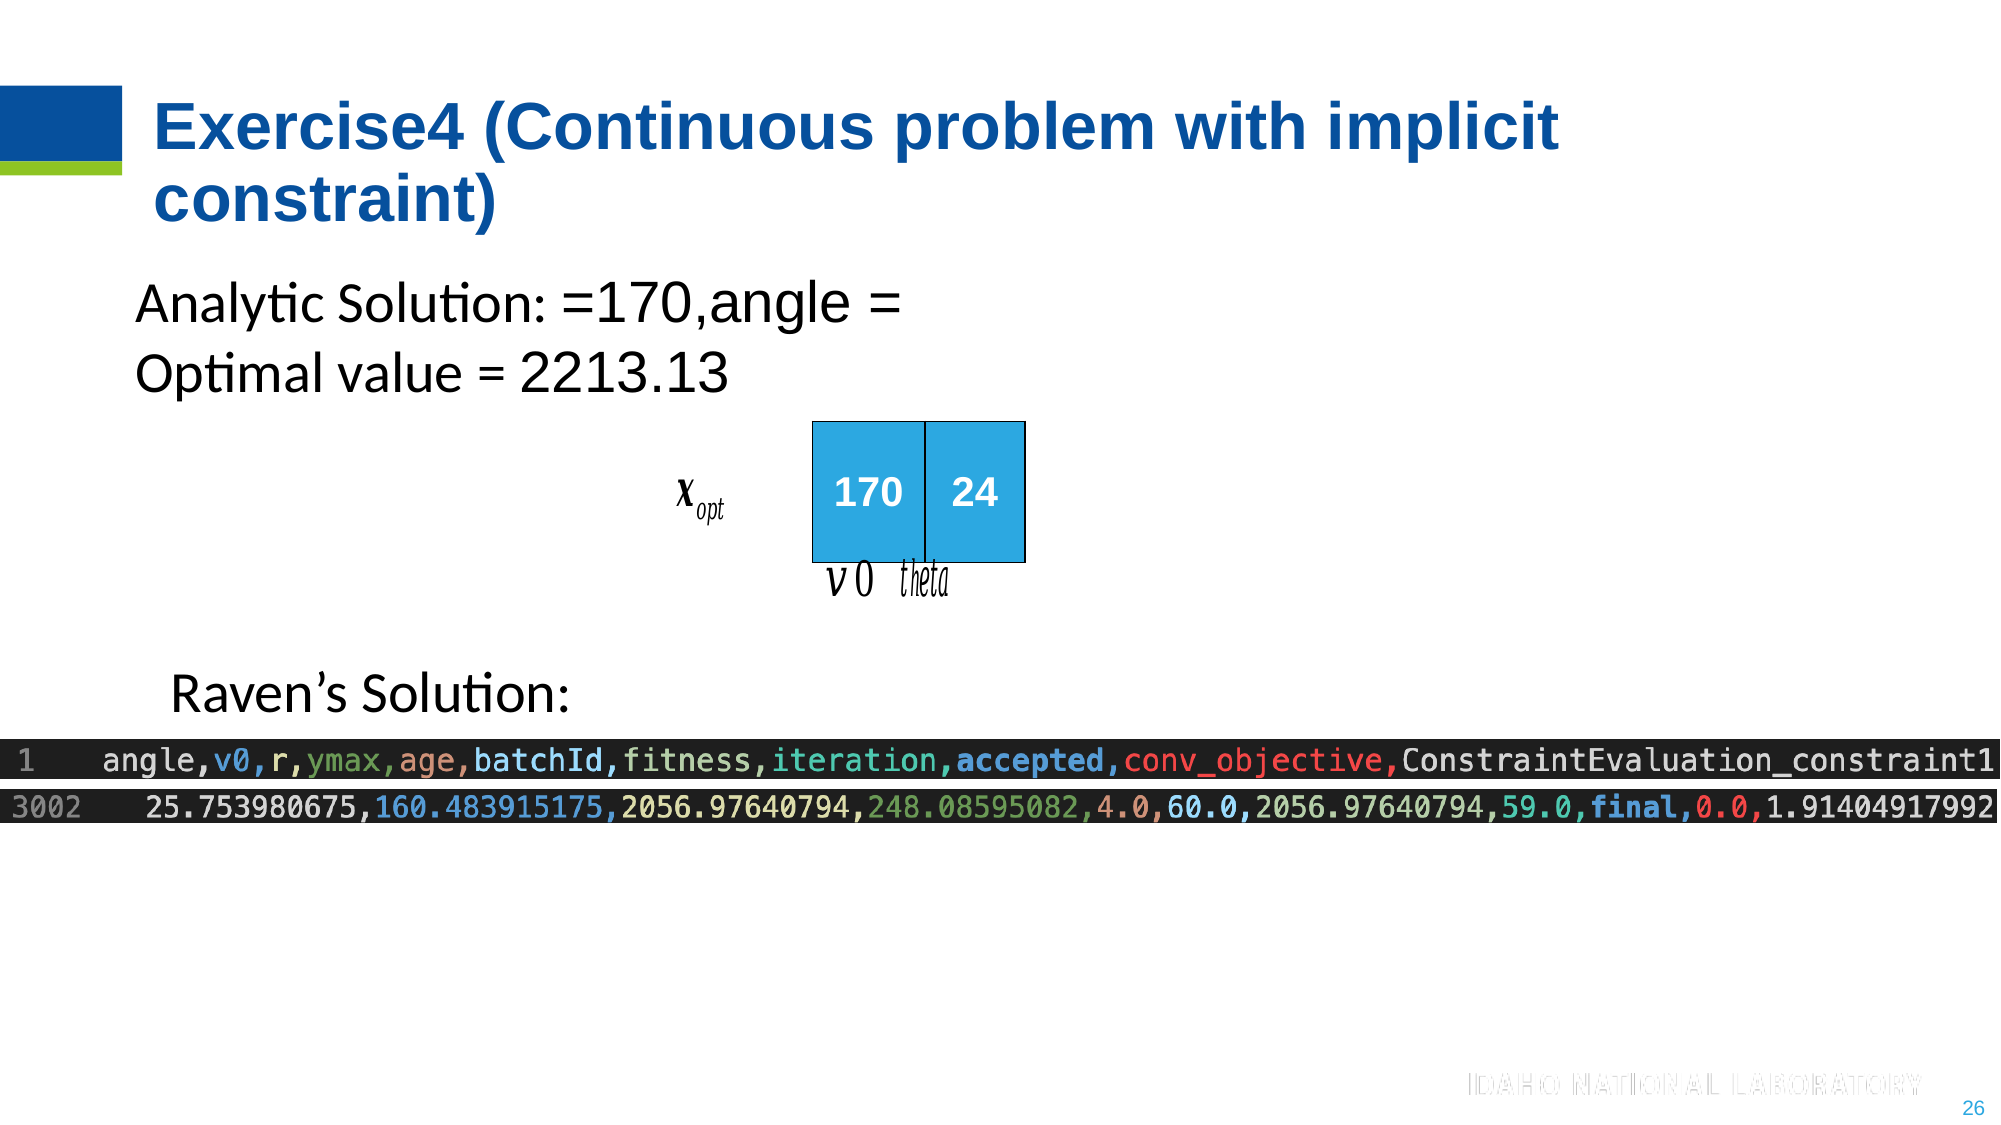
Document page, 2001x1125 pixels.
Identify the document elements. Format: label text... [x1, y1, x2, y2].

text_box Raven’s Solution: [155, 646, 1156, 732]
title Exercise4 (Continuous problem with implicit constraint) [153, 91, 1863, 174]
picture [0, 789, 1997, 823]
picture [0, 739, 2000, 779]
table_header 170 [813, 422, 924, 562]
text_box 26 [1938, 1087, 2000, 1125]
table_header 24 [926, 422, 1024, 562]
